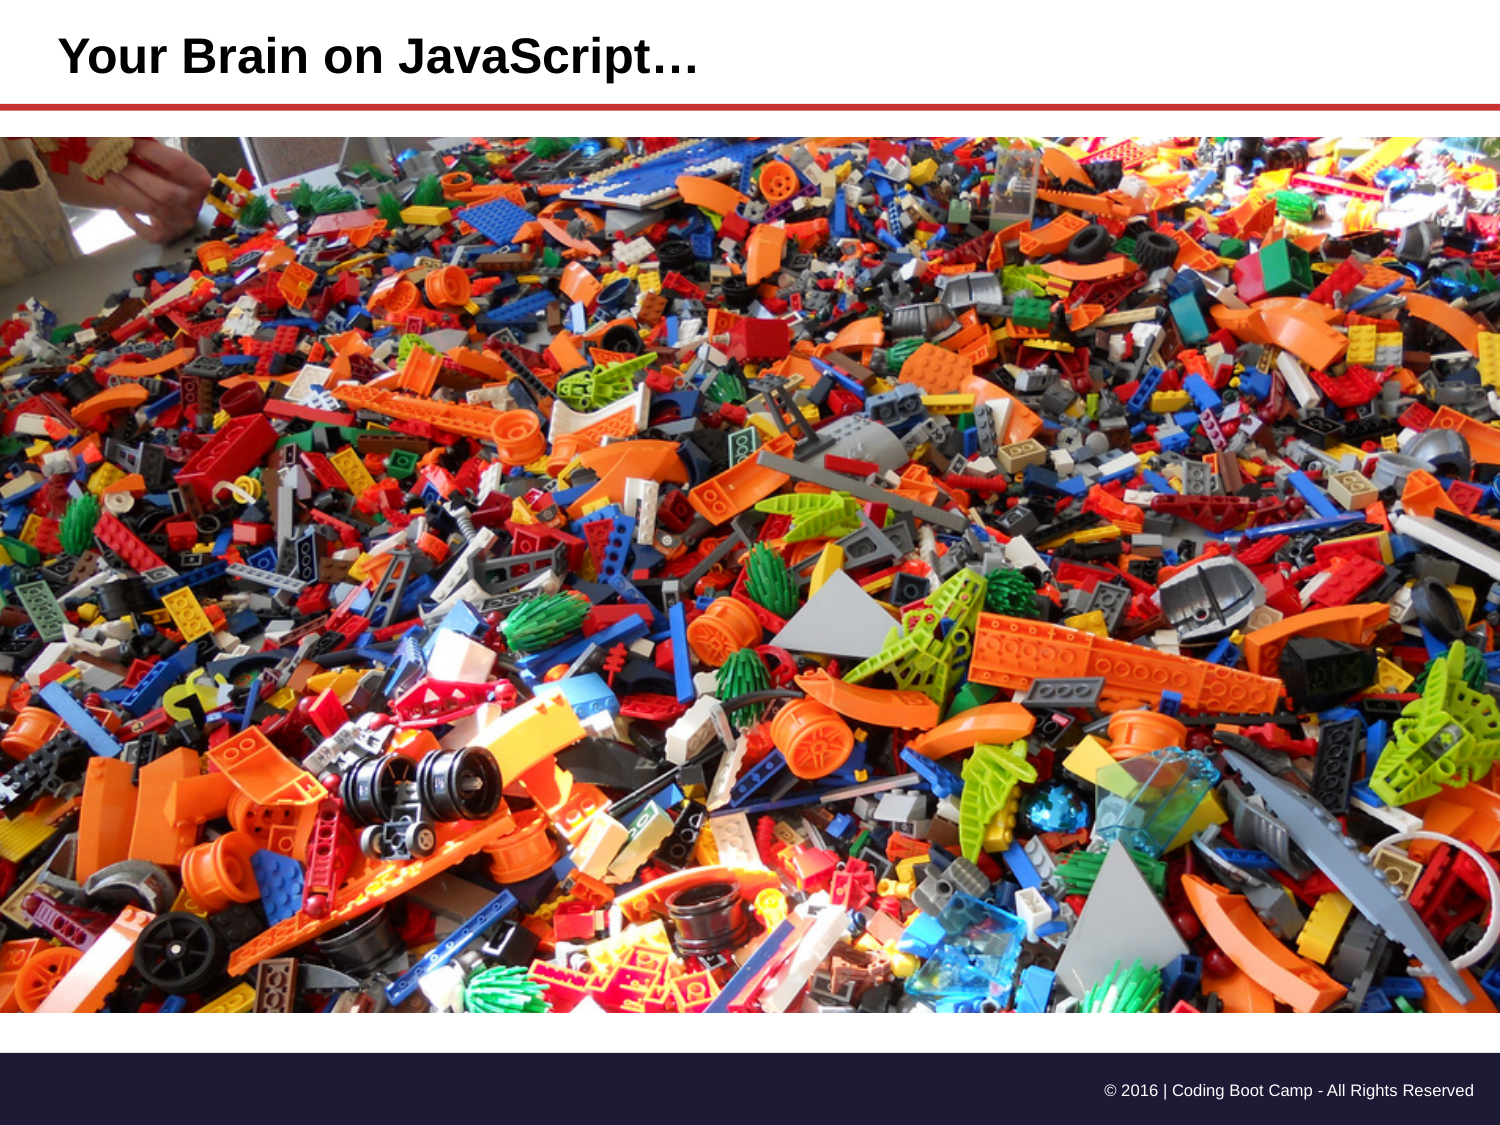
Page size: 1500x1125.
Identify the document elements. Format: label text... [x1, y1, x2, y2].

picture [0, 137, 1500, 1013]
text_box Your Brain on JavaScript… [49, 16, 948, 91]
